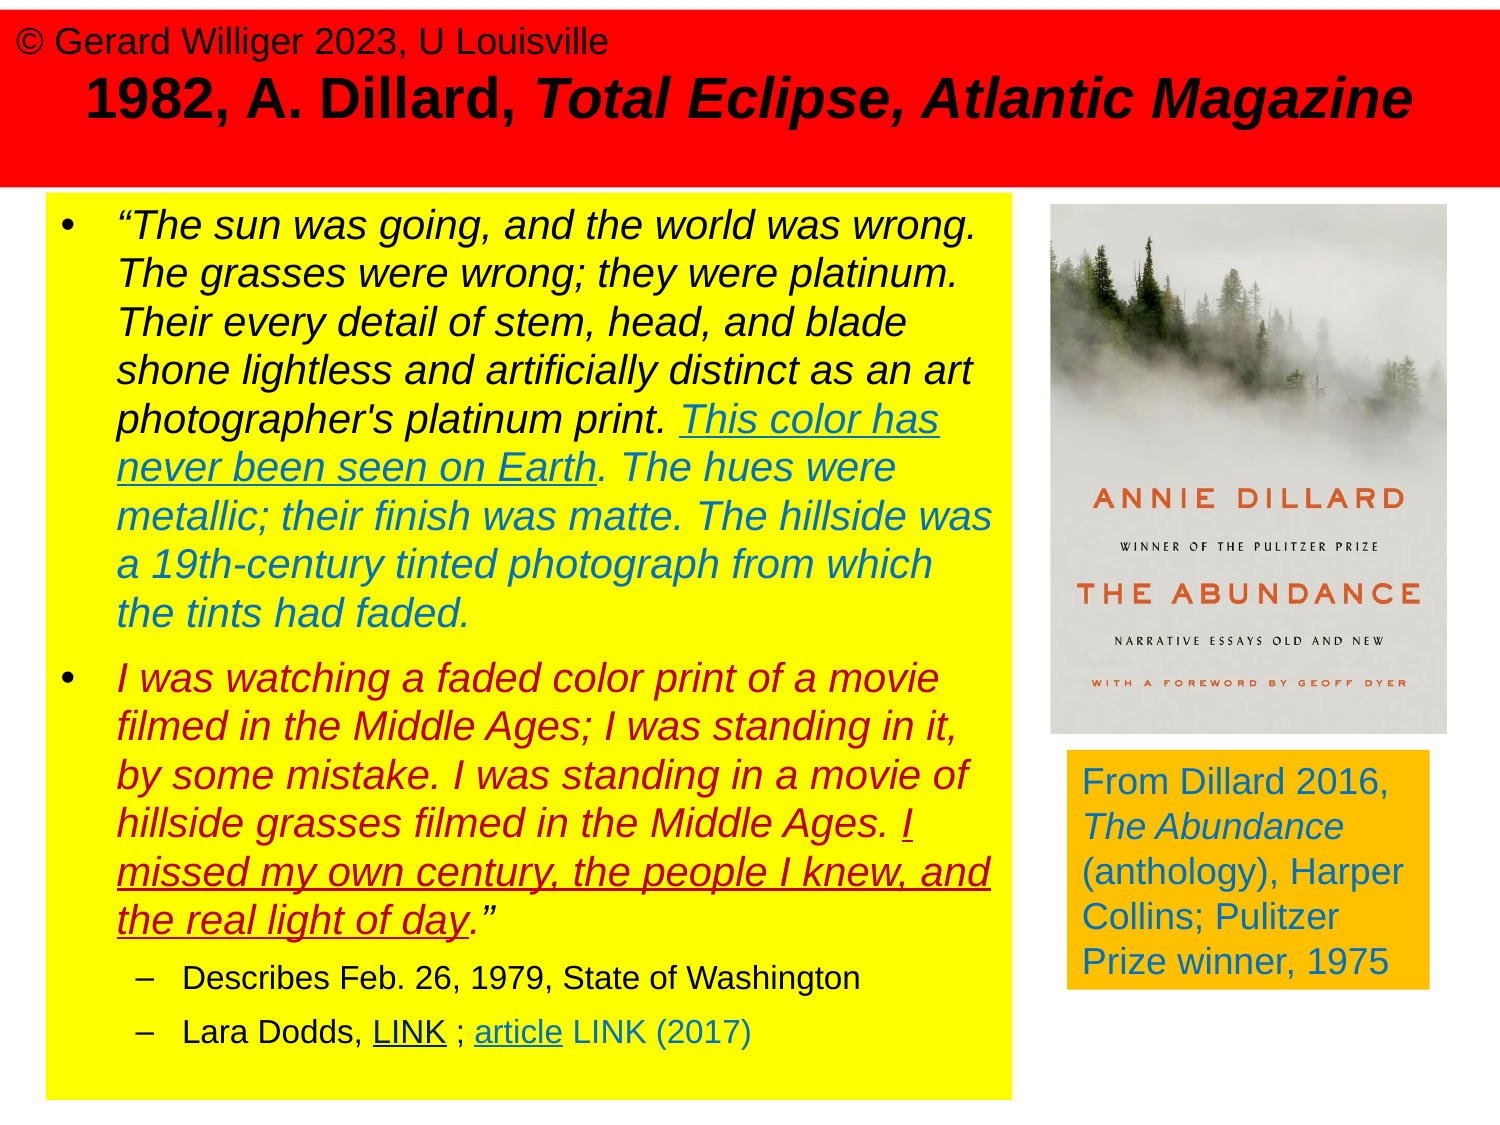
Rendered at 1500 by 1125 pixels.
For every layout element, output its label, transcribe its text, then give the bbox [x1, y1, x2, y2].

picture [1049, 203, 1447, 734]
text_box © Gerard Williger 2023, U Louisville [1, 9, 639, 70]
text_box From Dillard 2016, The Abundance (anthology), Harper Collins; Pulitzer Prize winner, 1975 [1067, 749, 1430, 990]
title 1982, A. Dillard, Total Eclipse, Atlantic Magazine [0, 9, 1500, 188]
list “The sun was going, and the world was wrong. The grasses were wrong; they were platinum. Their every detail of stem, head, and blade shone lightless and artificially distinct as an art photographer's platinum print. This color has never been seen on Earth. The hues were metallic; their finish was matte. The hillside was a 19th-century tinted photograph from which the tints had faded. I was watching a faded color print of a movie filmed in the Middle Ages; I was standing in it, by some mistake. I was standing in a movie of hillside grasses filmed in the Middle Ages. I missed my own century, the people I knew, and the real light of day.” Describes Feb. 26, 1979, State of Washington Lara Dodds, LINK ; article LINK (2017) [45, 192, 1013, 1100]
